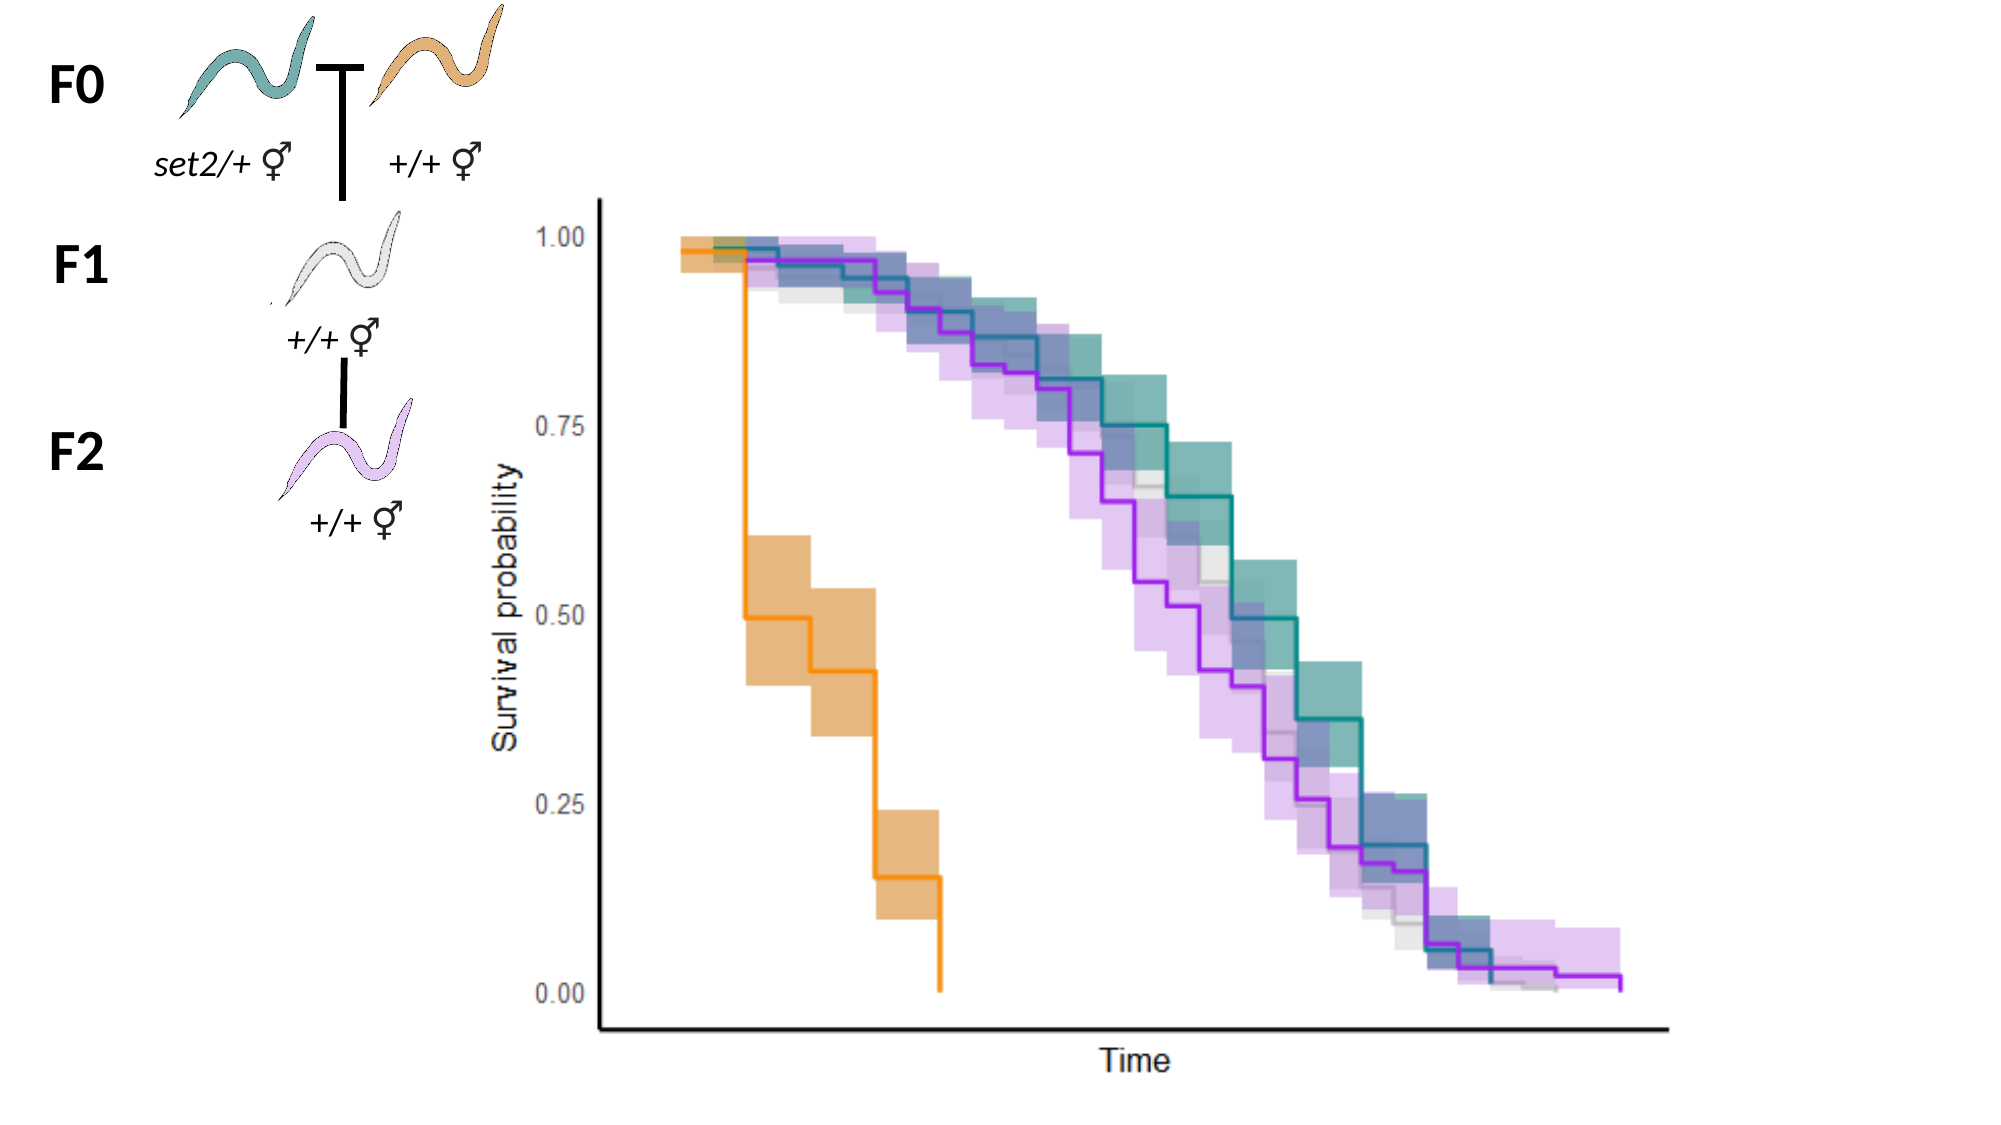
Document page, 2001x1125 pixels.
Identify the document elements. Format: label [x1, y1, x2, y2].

list [476, 182, 2000, 1097]
text_box [33, 0, 513, 552]
